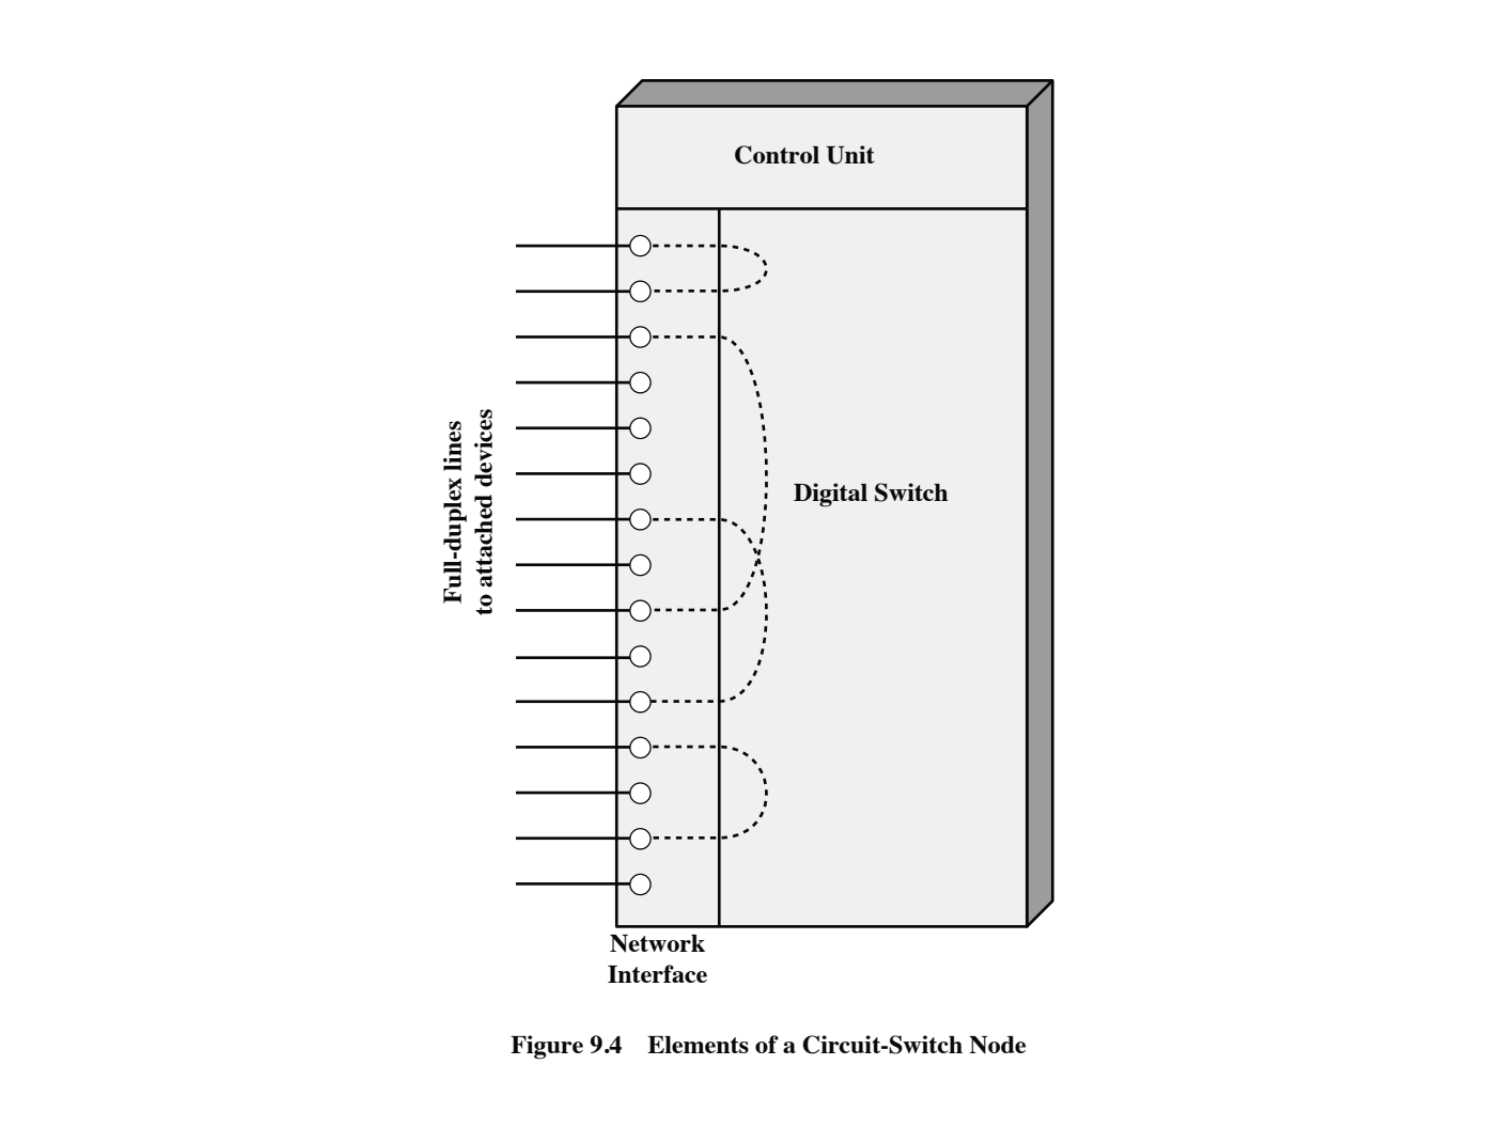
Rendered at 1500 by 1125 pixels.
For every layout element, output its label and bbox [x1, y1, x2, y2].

picture [397, 40, 1134, 1084]
